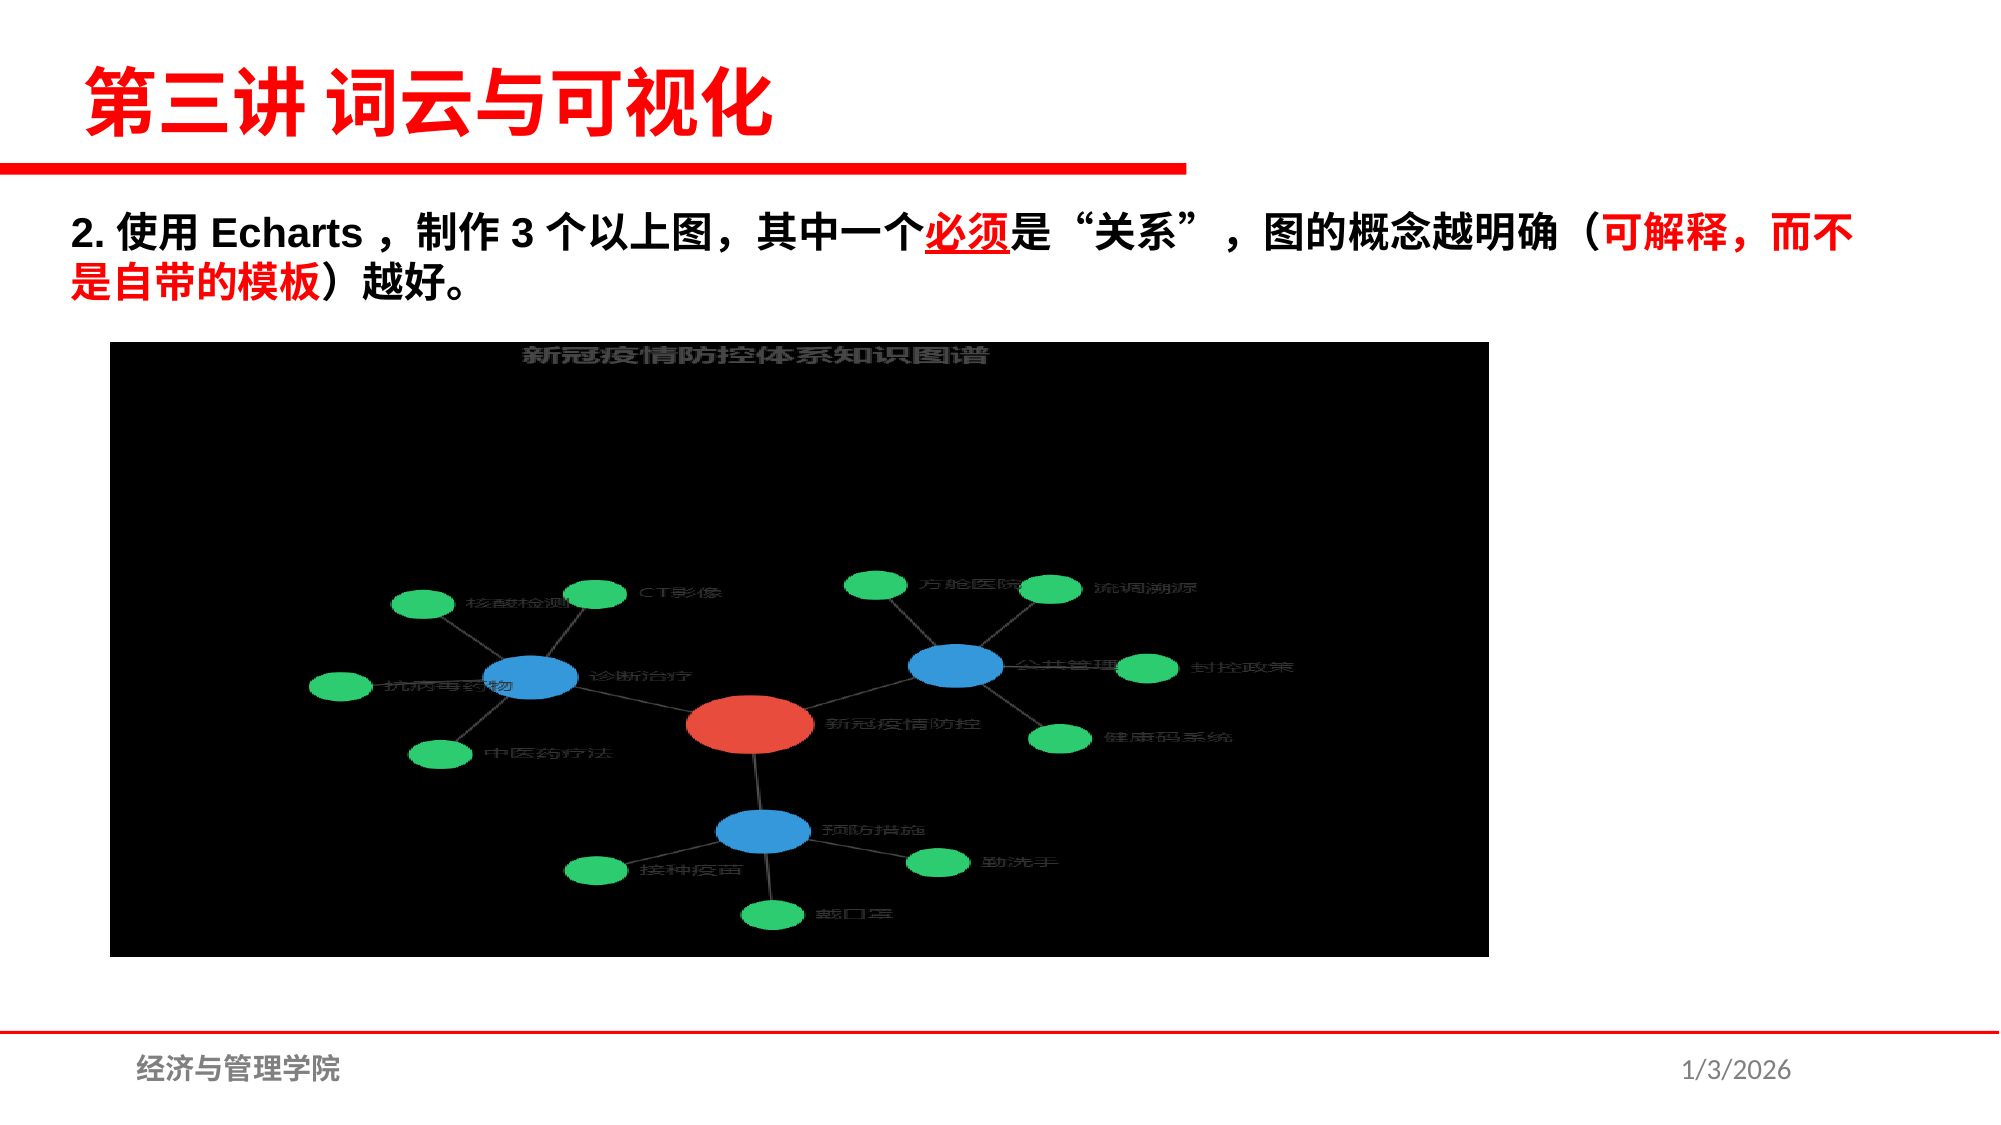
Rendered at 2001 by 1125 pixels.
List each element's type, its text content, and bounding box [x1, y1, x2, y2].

picture [110, 342, 1489, 958]
text_box 2.使用Echarts，制作3个以上图，其中一个必须是“关系”，图的概念越明确（可解释，而不是自带的模板）越好。 [56, 198, 1870, 383]
text_box 第三讲 词云与可视化 [82, 43, 963, 154]
